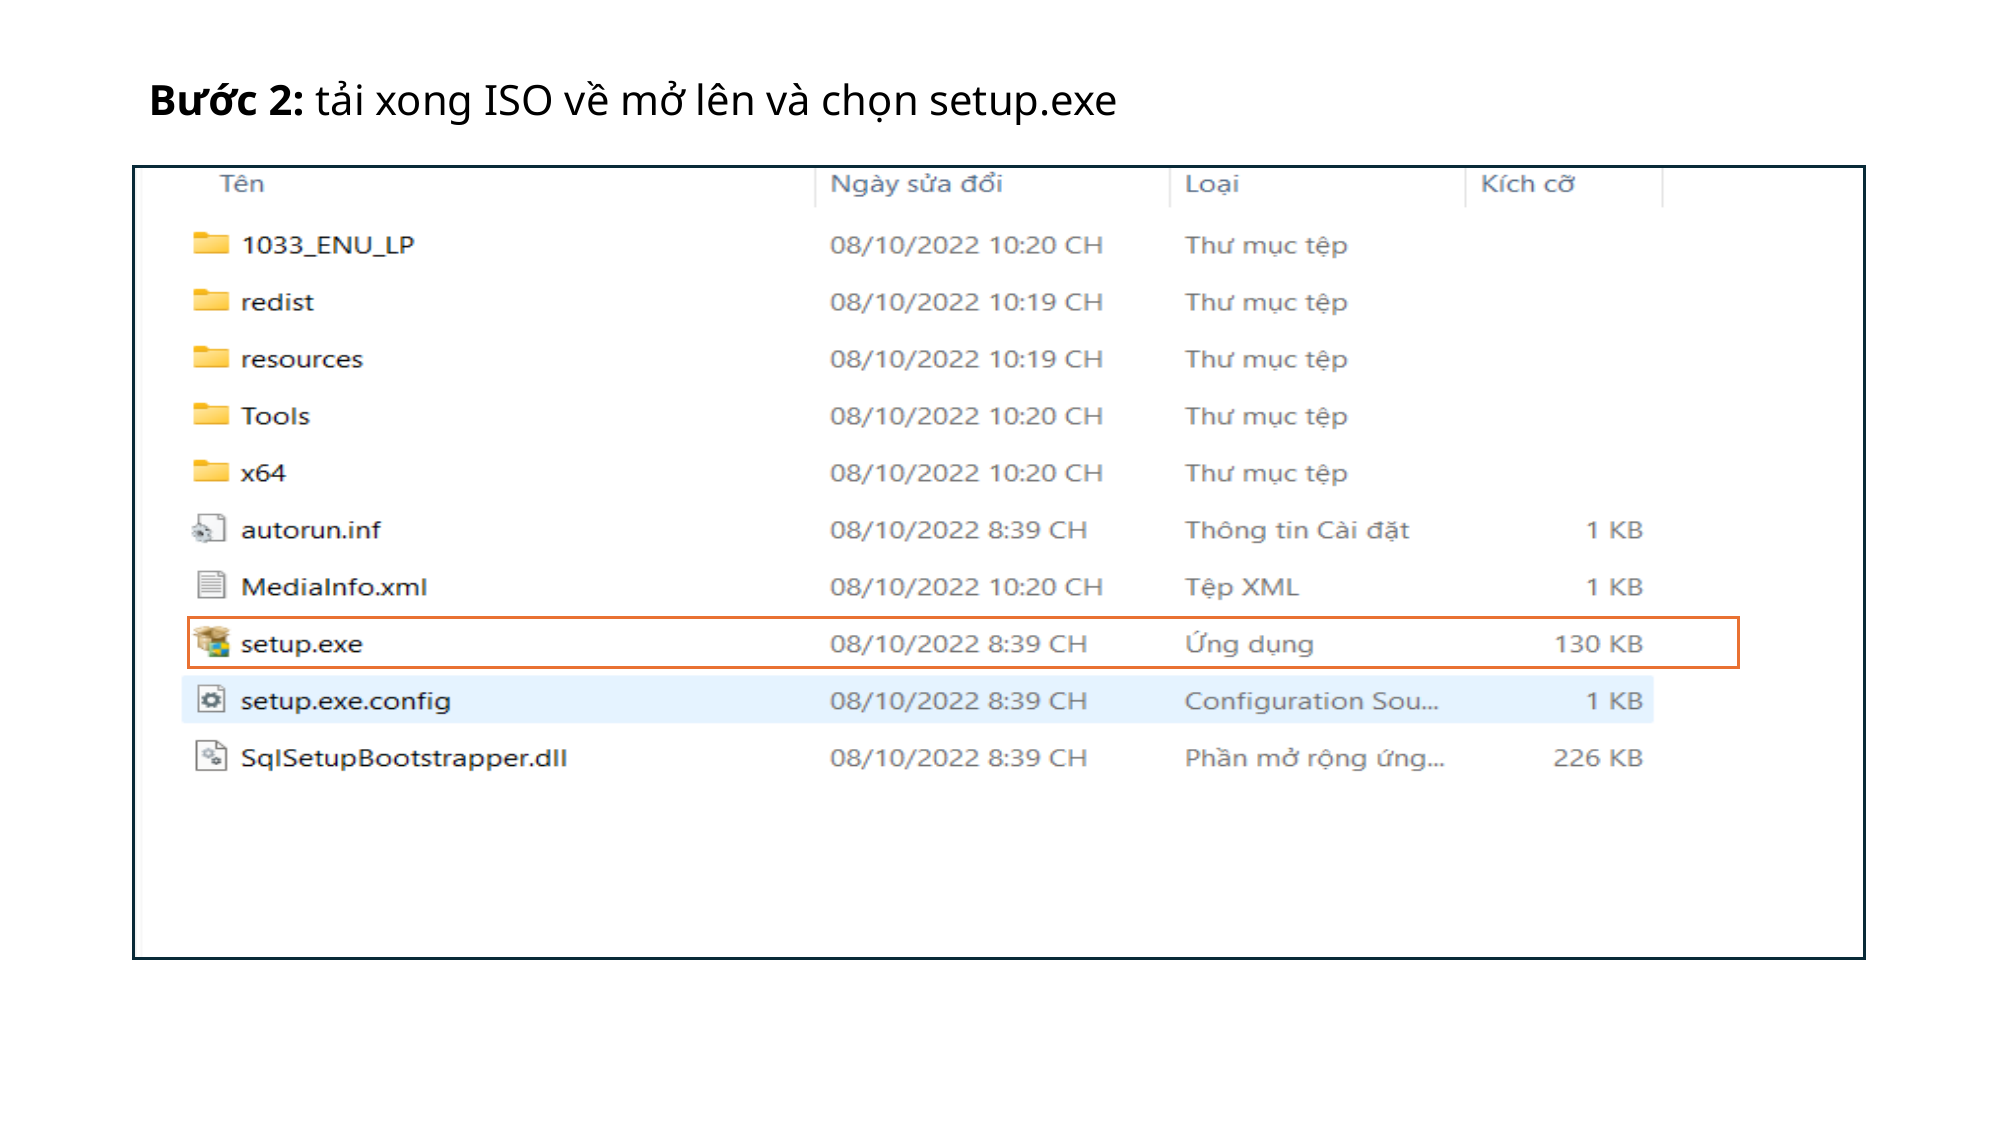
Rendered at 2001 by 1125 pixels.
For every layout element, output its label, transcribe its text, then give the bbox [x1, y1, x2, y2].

text_box [187, 616, 1740, 669]
text_box [132, 165, 1866, 960]
text_box Bước 2: tải xong ISO về mở lên và chọn setup.exe [133, 66, 1721, 131]
